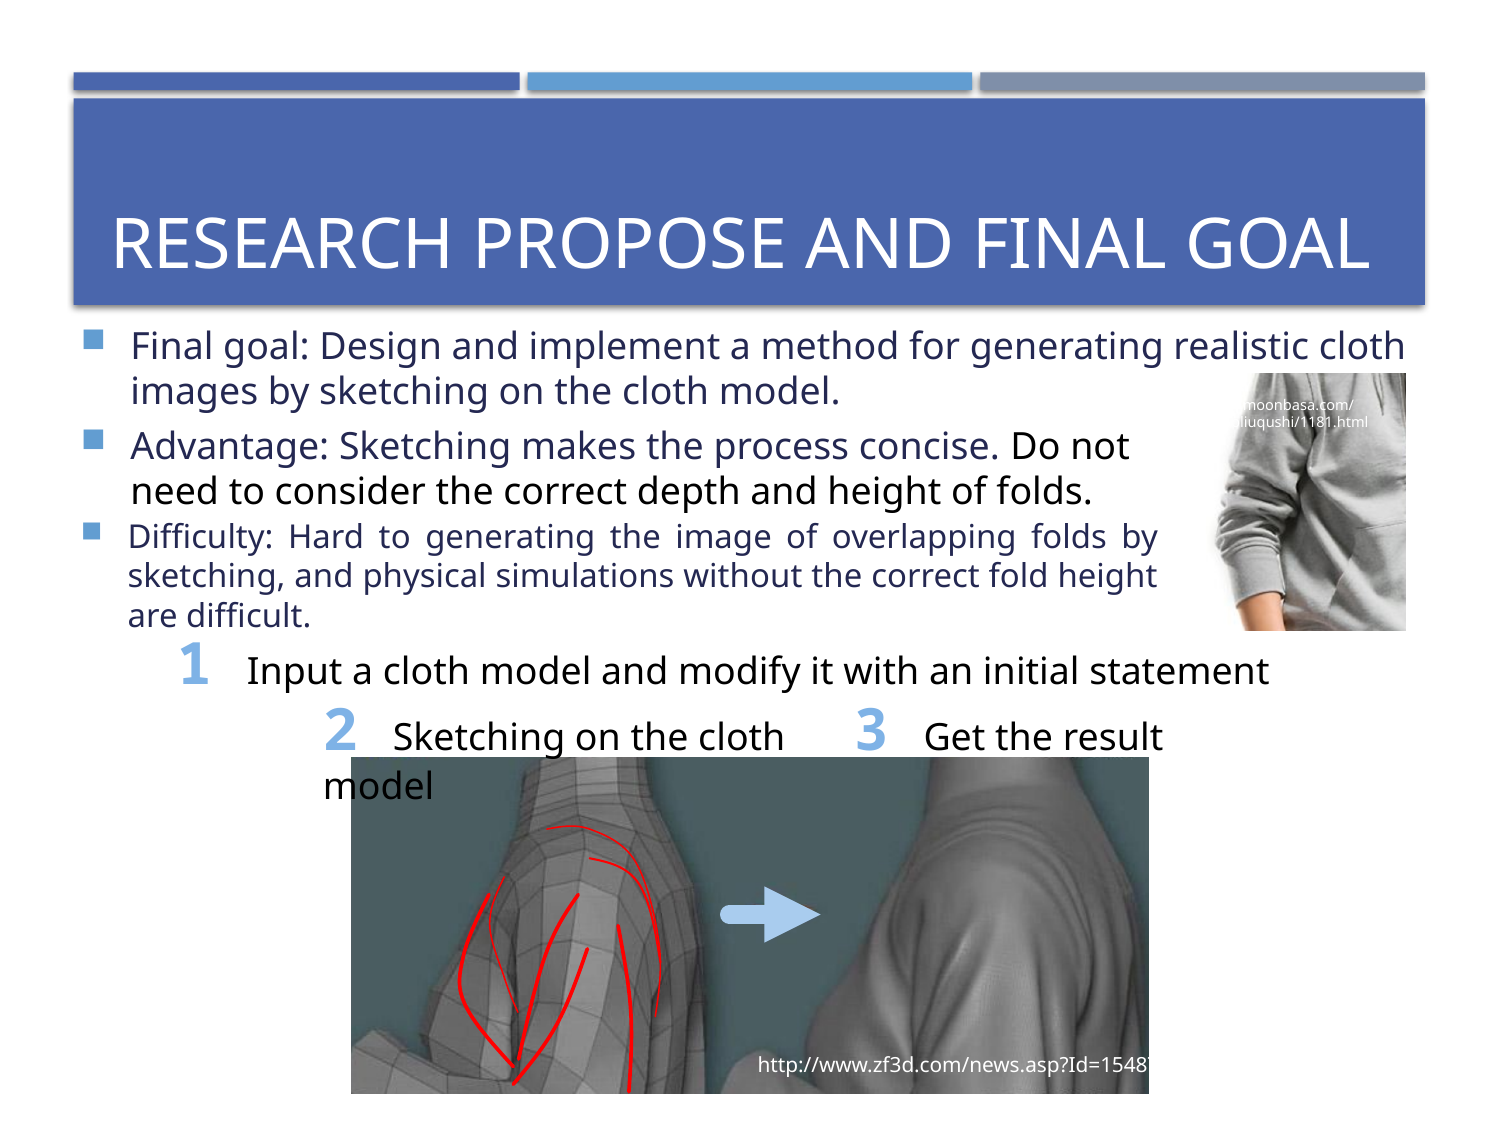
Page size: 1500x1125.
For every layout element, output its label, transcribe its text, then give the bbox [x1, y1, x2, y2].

text_box 2 Sketching on the cloth model [308, 684, 838, 815]
text_box 1 Input a cloth model and modify it with an initial statement [162, 650, 1376, 704]
text_box 3 Get the result [838, 684, 1300, 770]
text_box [64, 370, 1407, 642]
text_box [351, 757, 1149, 1095]
title Research Propose and Final Goal [95, 112, 1406, 291]
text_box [458, 825, 661, 1093]
text_box Final goal: Design and implement a method for generating realistic cloth images by sketching on the cloth model. [65, 299, 1435, 434]
